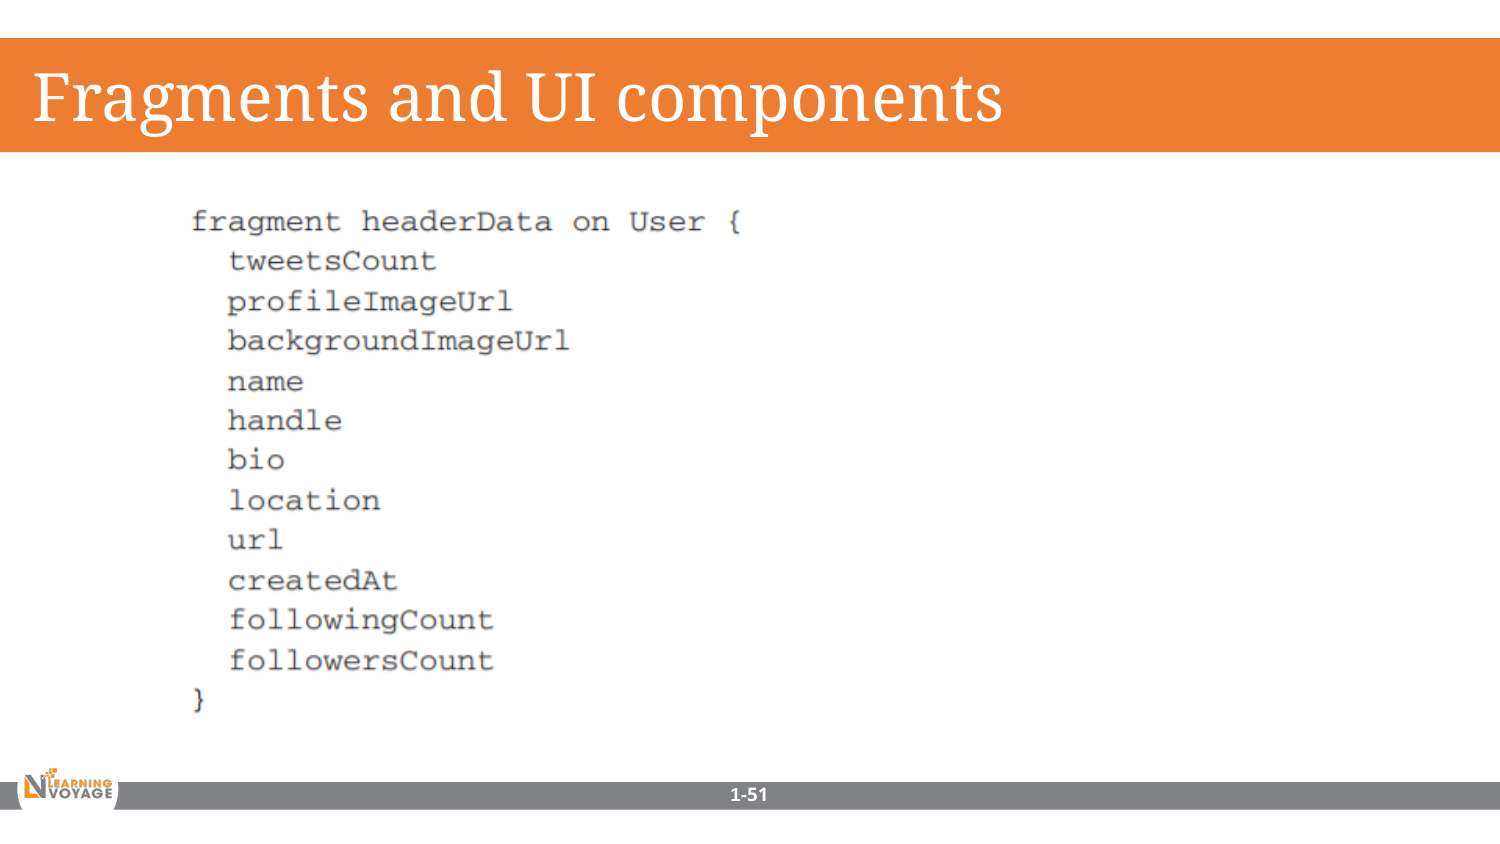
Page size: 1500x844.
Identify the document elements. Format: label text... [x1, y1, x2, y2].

slide_number 1-51 [692, 770, 784, 821]
text_box Fragments and UI components [0, 37, 1500, 153]
picture [158, 193, 1096, 729]
picture [0, 706, 144, 844]
